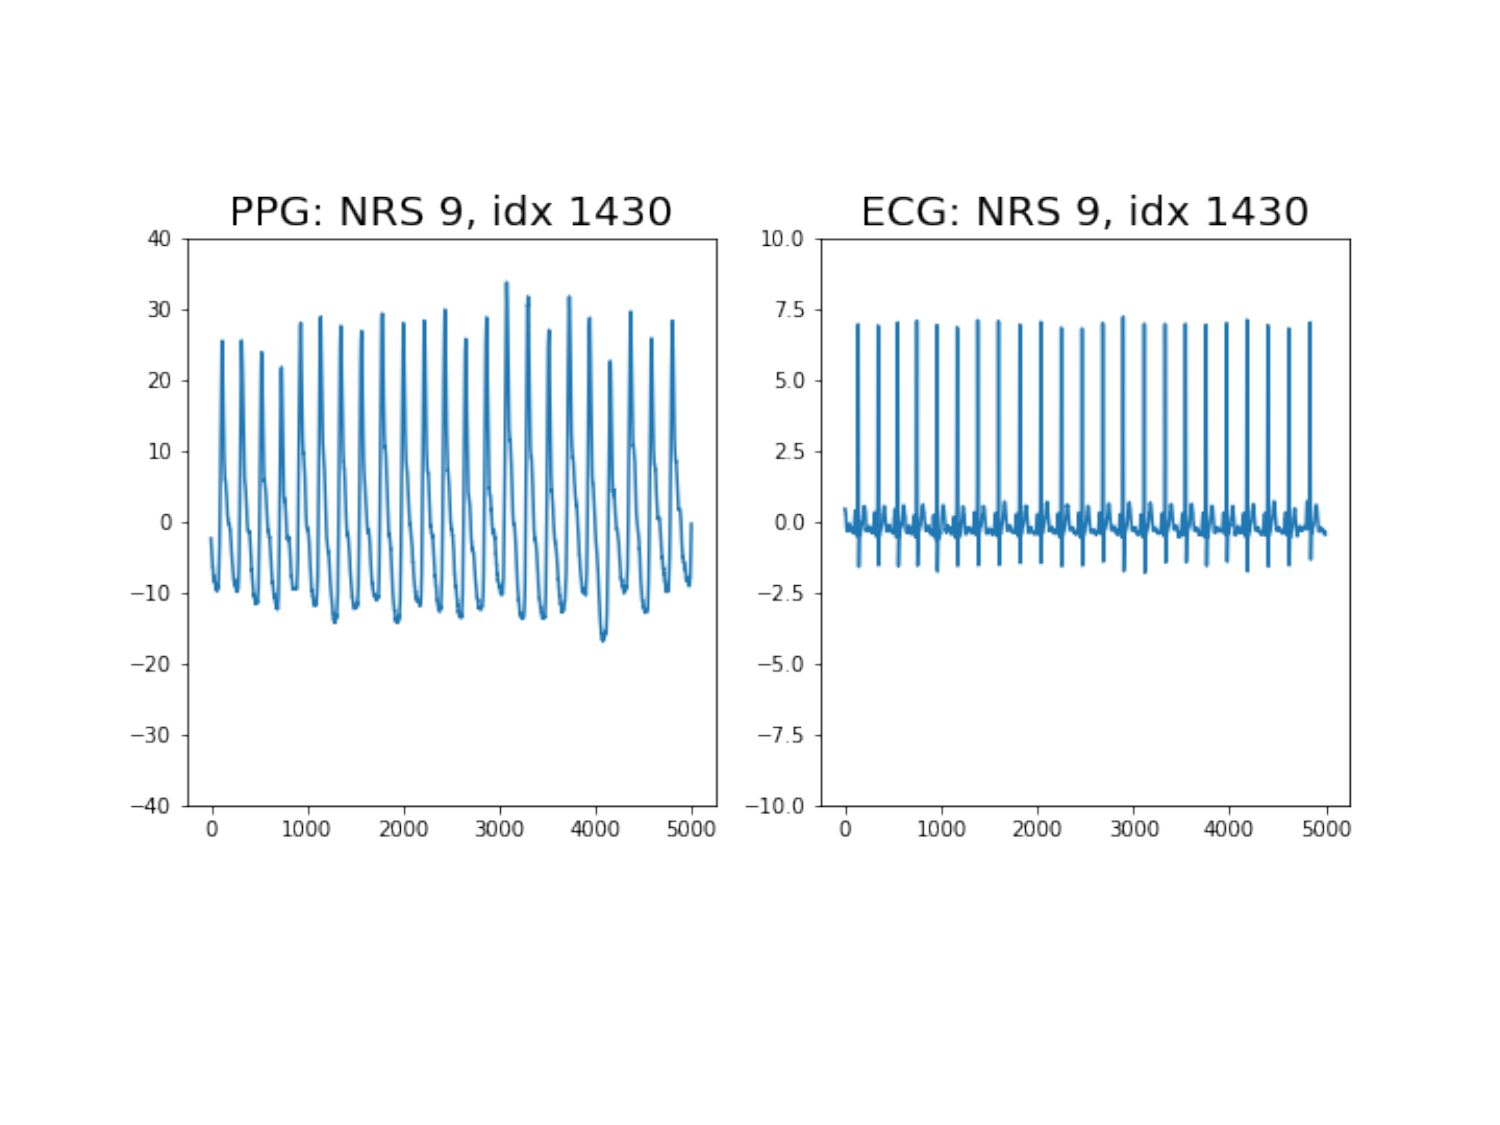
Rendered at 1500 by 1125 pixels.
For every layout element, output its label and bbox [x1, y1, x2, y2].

picture [0, 149, 1500, 901]
